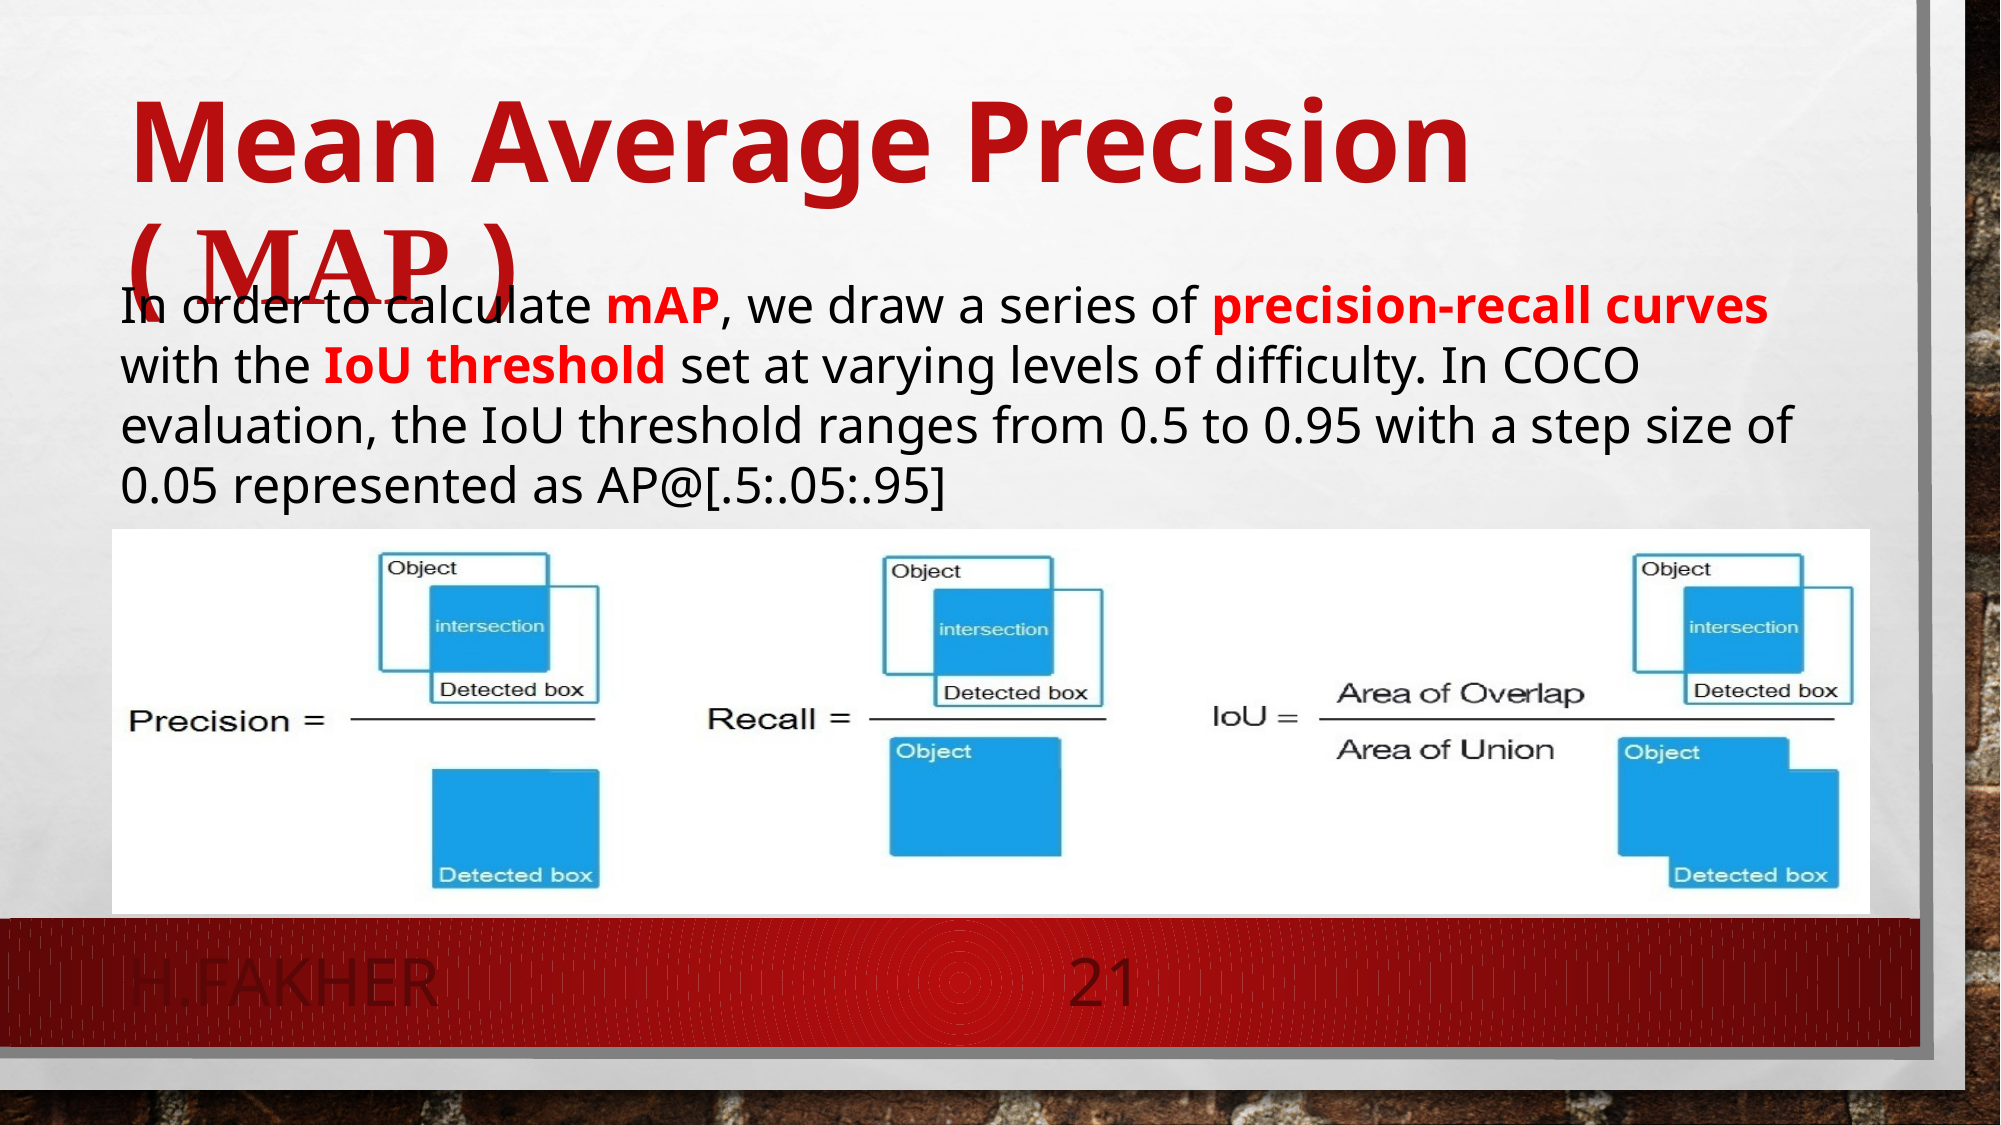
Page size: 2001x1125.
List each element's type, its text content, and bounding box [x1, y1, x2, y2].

title Mean Average Precision ( MAP ) [112, 112, 1818, 266]
picture [0, 0, 2000, 1125]
picture [112, 529, 1870, 914]
slide_number 21 [1031, 944, 1181, 1027]
footer H.Fakher [112, 944, 1015, 1027]
text_box In order to calculate mAP, we draw a series of precision-recall curves with the IoU threshold set at varying levels of difficulty. In COCO evaluation, the IoU threshold ranges from 0.5 to 0.95 with a step size of 0.05 represented as AP@[.5:.05:.95] [105, 266, 1844, 522]
